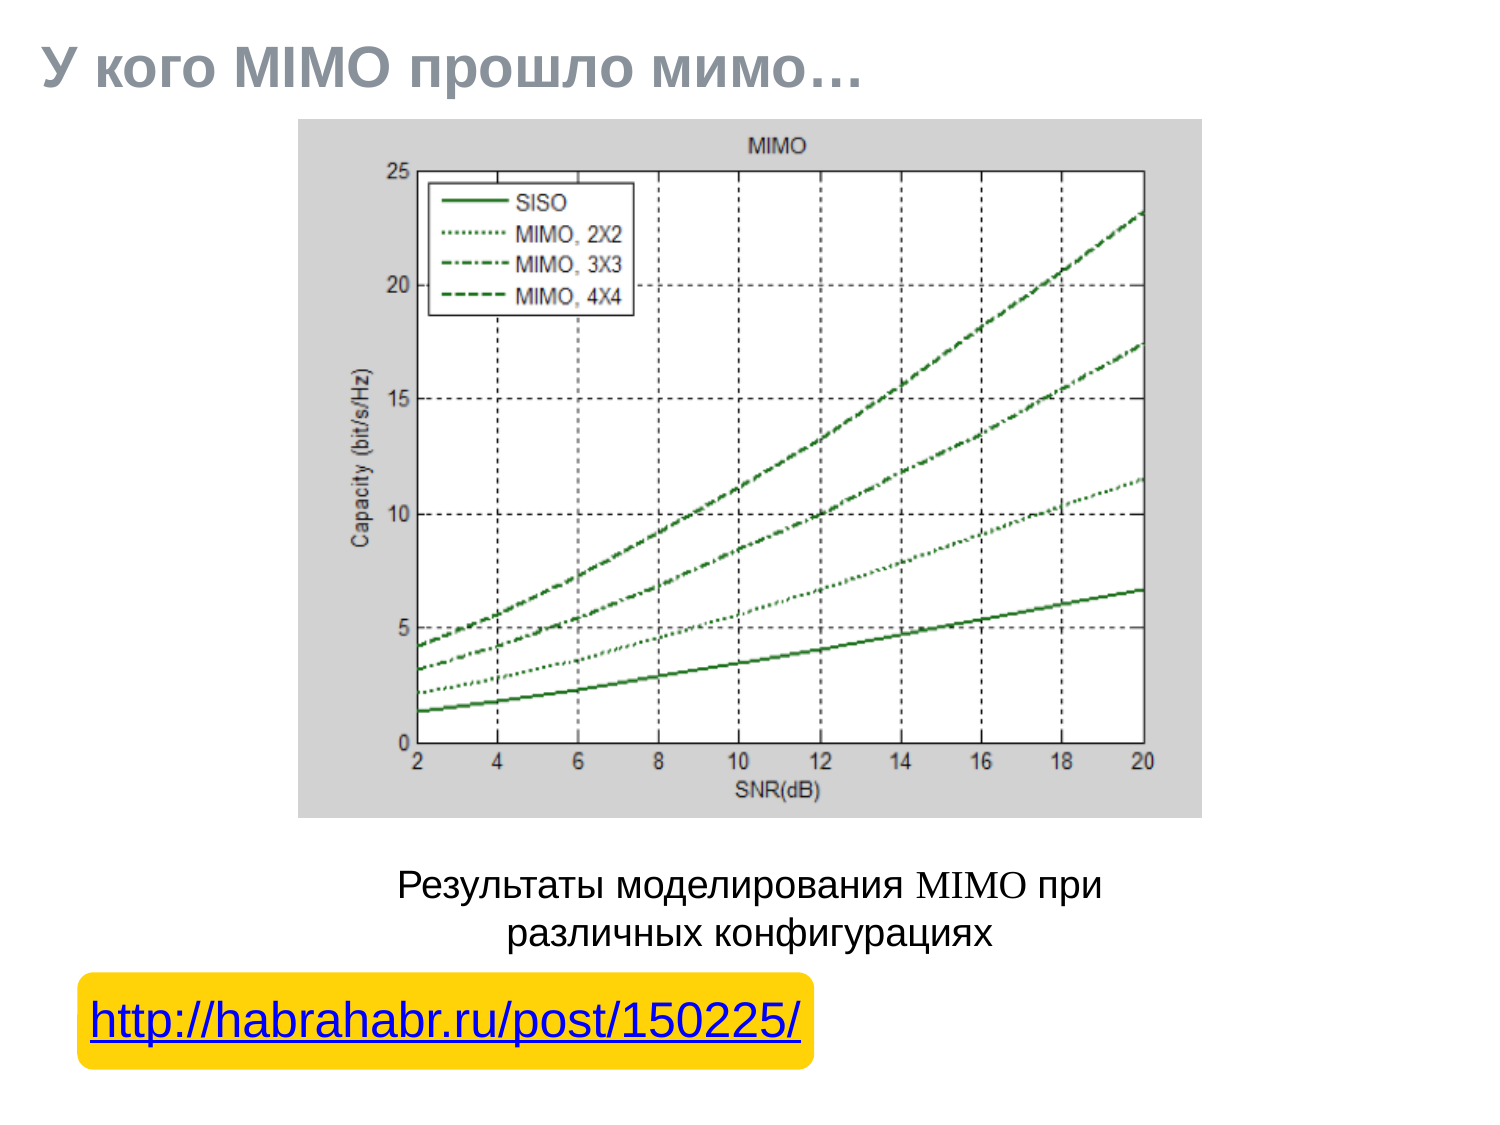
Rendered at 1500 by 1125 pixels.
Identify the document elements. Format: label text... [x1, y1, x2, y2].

title У кого MIMO прошло мимо… [41, 36, 1459, 197]
text_box http://habrahabr.ru/post/150225/ [81, 979, 810, 1055]
text_box Результаты моделирования MIMO при различных конфигурациях [298, 851, 1202, 962]
picture [298, 119, 1202, 818]
text_box [82, 973, 810, 979]
text_box [78, 980, 813, 1069]
